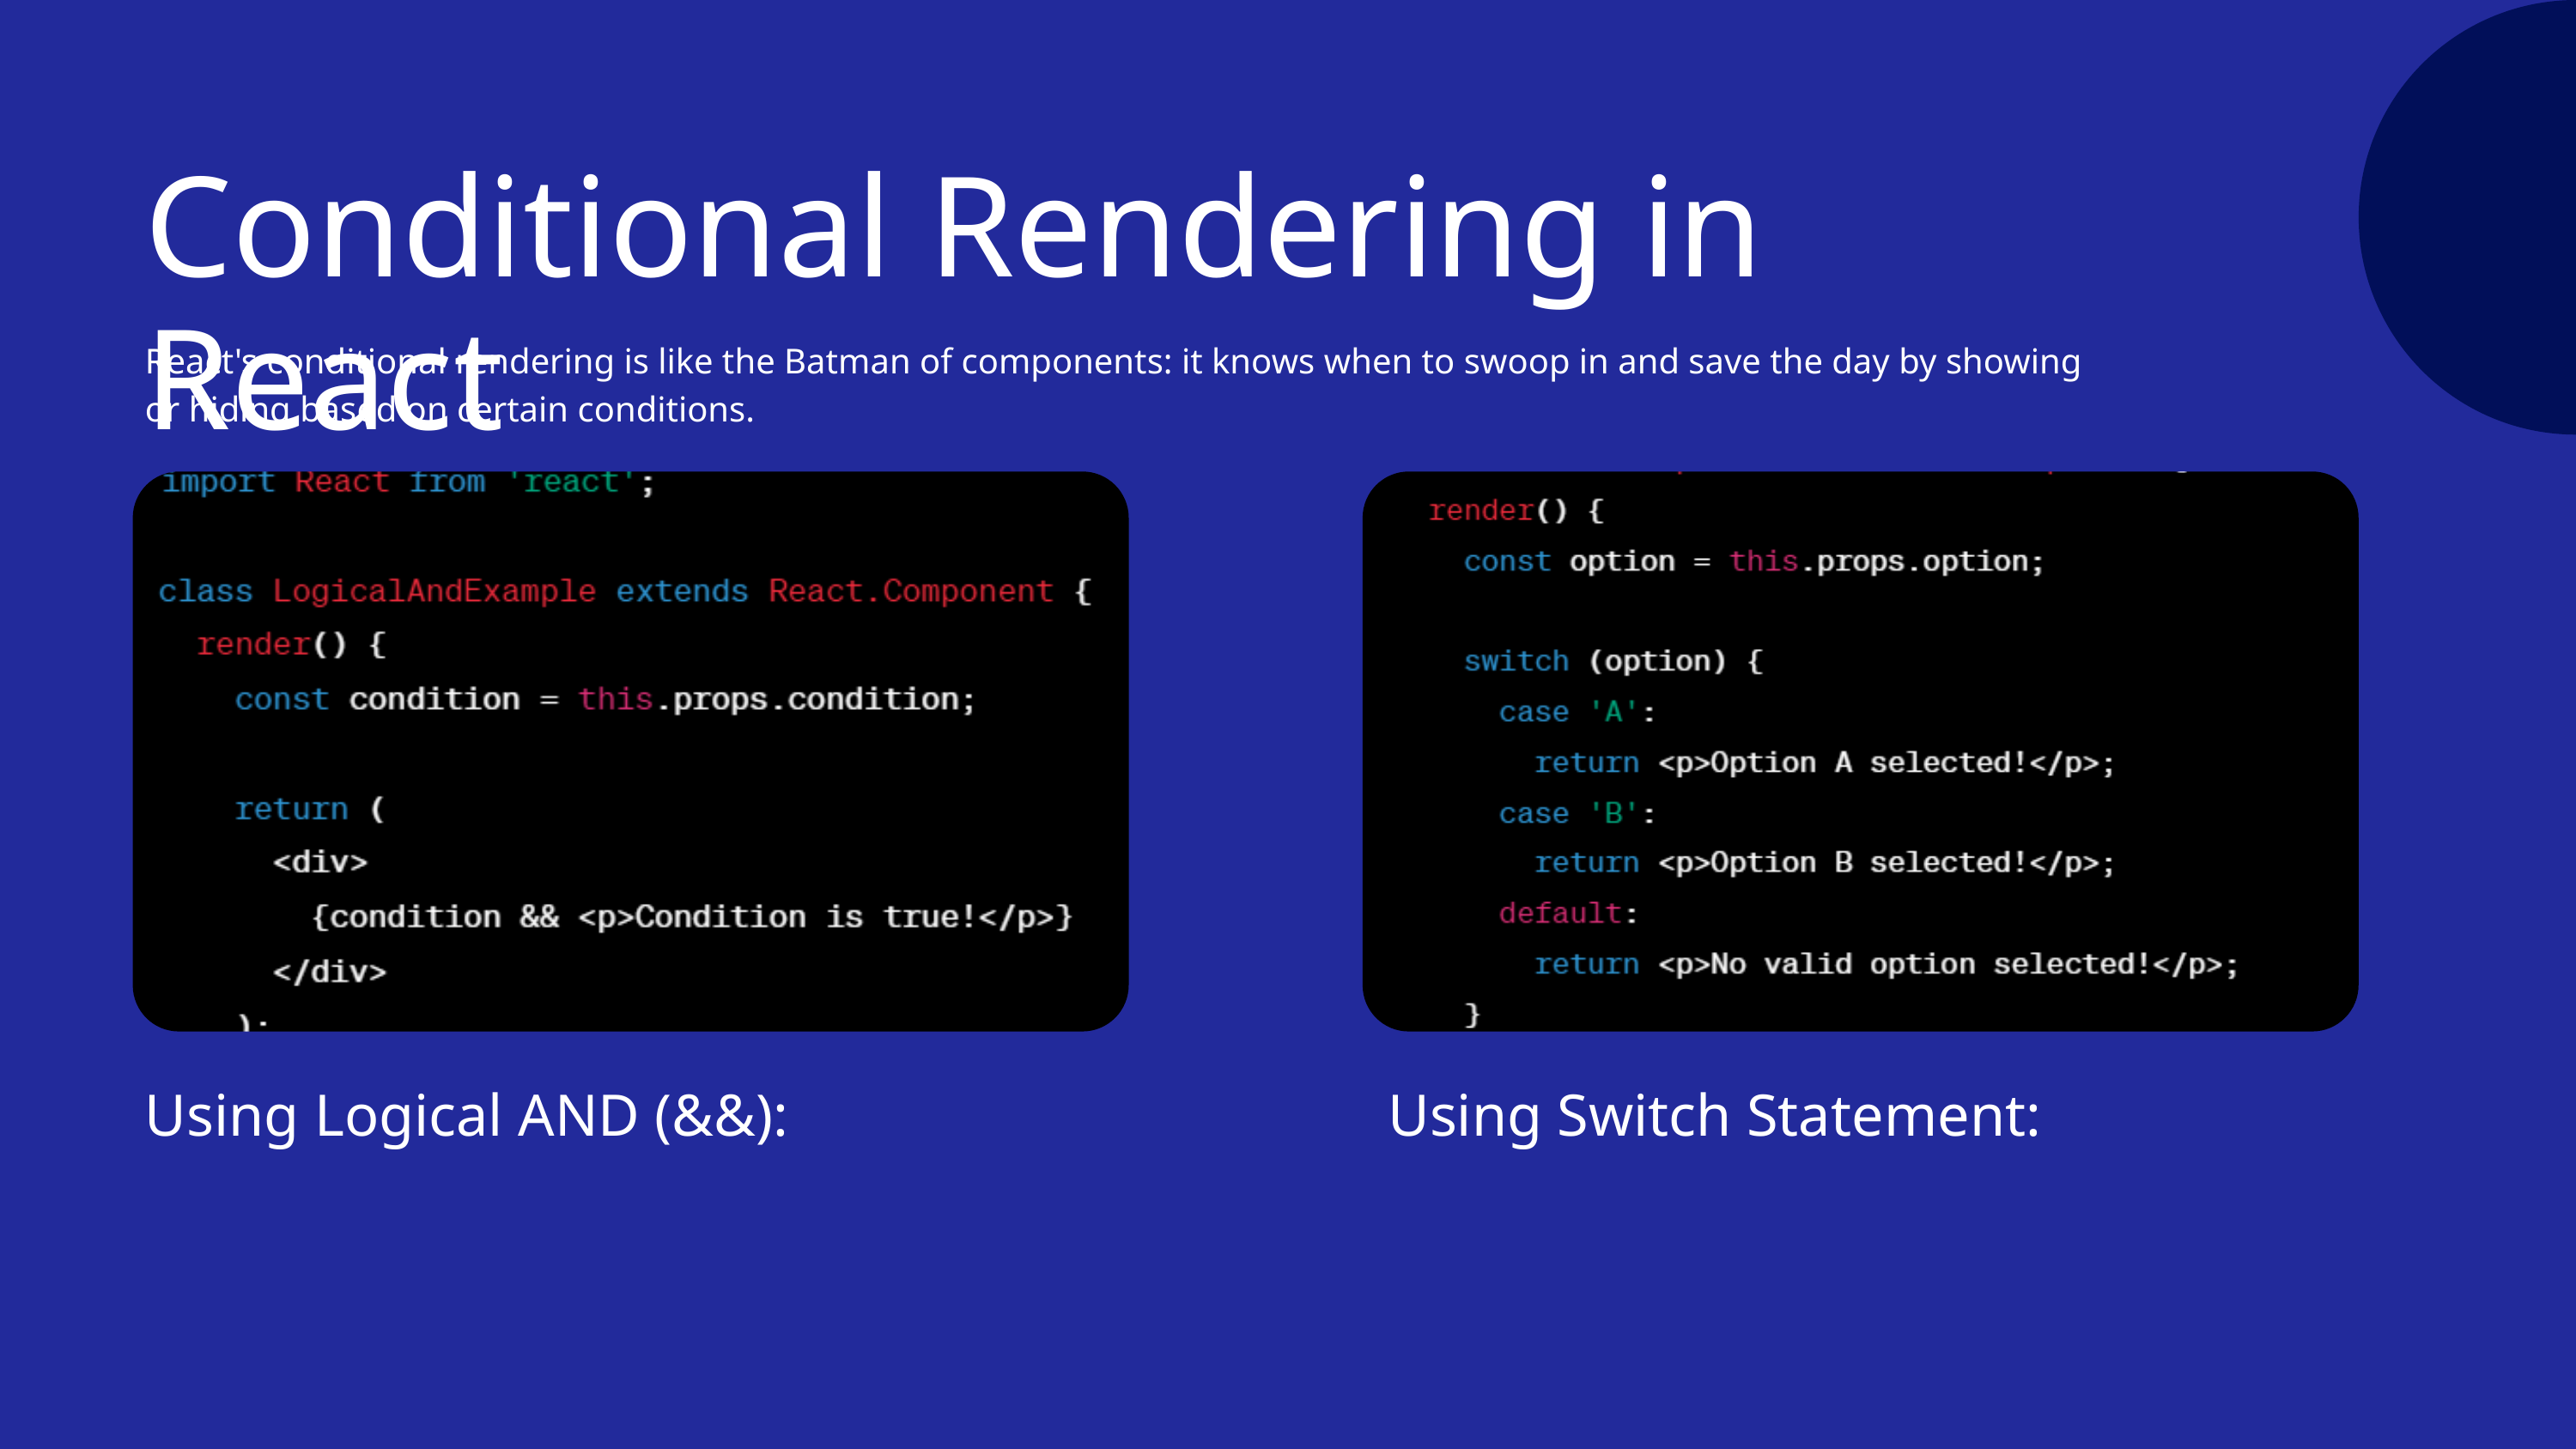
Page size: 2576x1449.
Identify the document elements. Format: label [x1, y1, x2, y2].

text_box [2358, 0, 2576, 435]
text_box [1362, 471, 2360, 1032]
text_box [144, 144, 2113, 424]
text_box [1387, 1079, 2334, 1229]
text_box [144, 1079, 1091, 1229]
text_box [132, 471, 1129, 1032]
